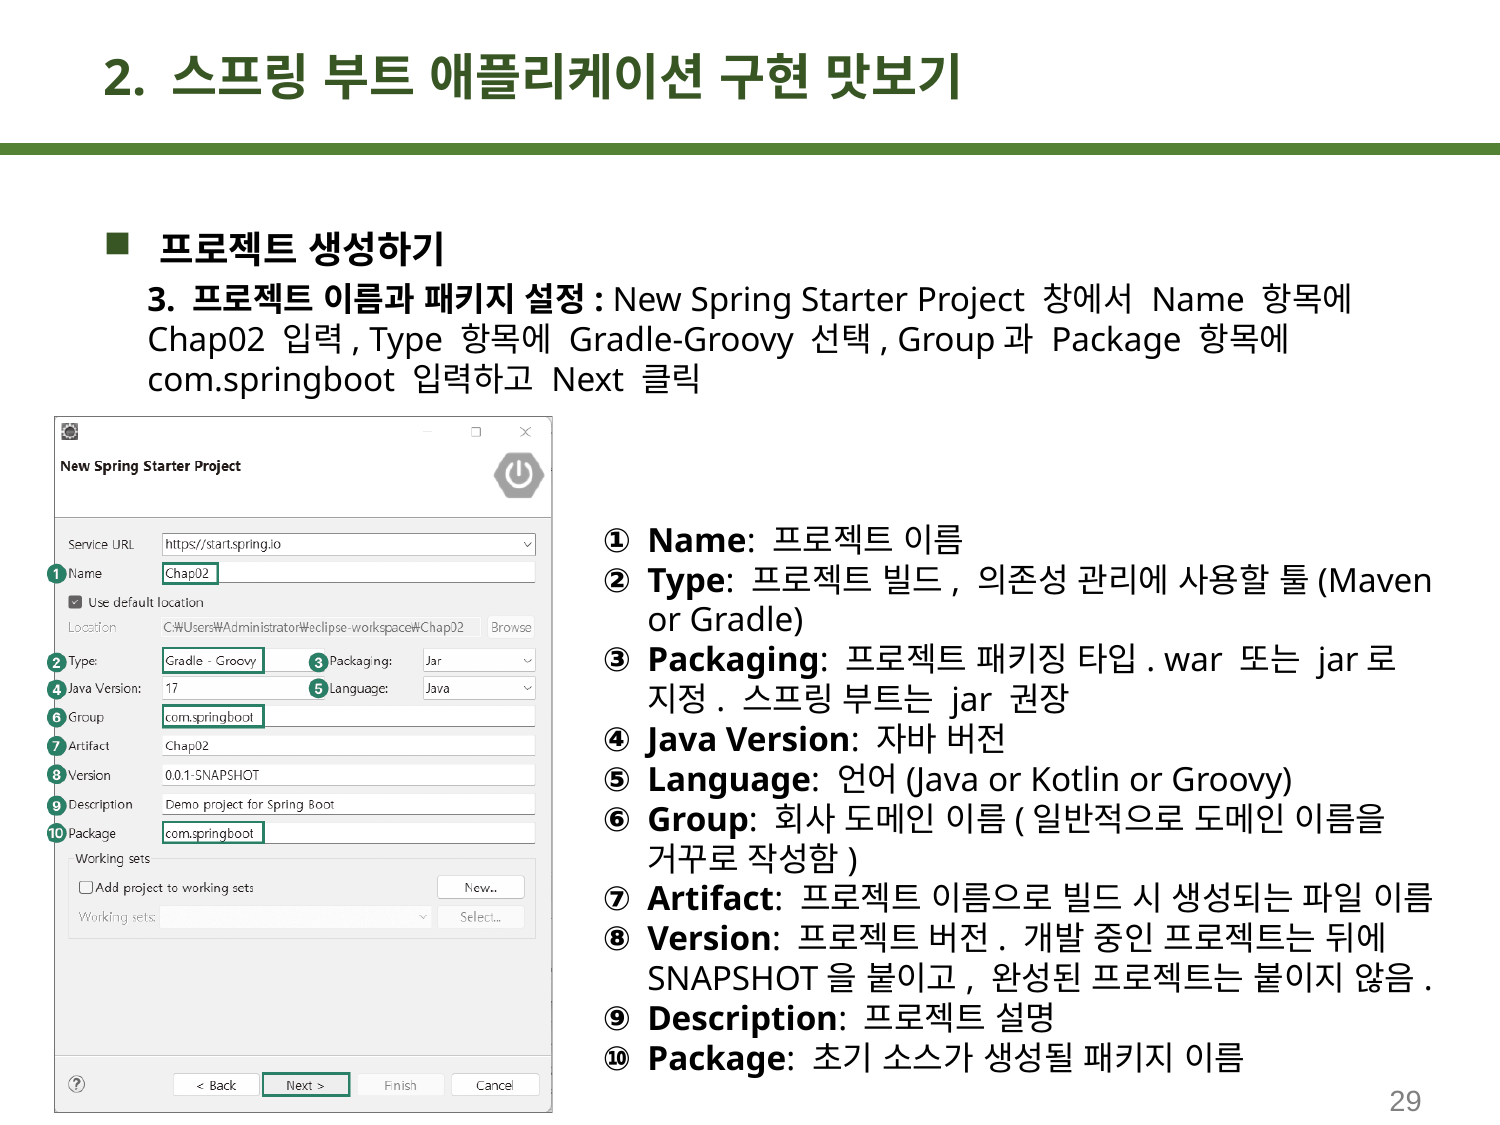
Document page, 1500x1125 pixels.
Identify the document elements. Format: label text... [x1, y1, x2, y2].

picture [35, 402, 567, 1123]
list 프로젝트 생성하기 3. 프로젝트 이름과 패키지 설정: New Spring Starter Project 창에서 Name 항목에 Chap02 입력, Type 항목에 Gradle-Groovy 선택, Group과 Package 항목에 com.springboot 입력하고 Next 클릭 [88, 196, 1436, 1083]
text_box [830, 643, 981, 794]
text_box Name: 프로젝트 이름 Type: 프로젝트 빌드, 의존성 관리에 사용할 툴(Maven or Gradle) Packaging: 프로젝트 패키징 타입. war 또는 jar로 지정. 스프링 부트는 jar 권장 Java Version: 자바 버전 Language: 언어(Java or Kotlin or Groovy) Group: 회사 도메인 이름(일반적으로 도메인 이름을 거꾸로 작성함) Artifact: 프로젝트 이름으로 빌드 시 생성되는 파일 이름 Version: 프로젝트 버전. 개발 중인 프로젝트는 뒤에 SNAPSHOT을 붙이고, 완성된 프로젝트는 붙이지 않음. Description: 프로젝트 설명 Package: 초기 소스가 생성될 패키지 이름 [588, 481, 1465, 1115]
title 2. 스프링 부트 애플리케이션 구현 맛보기 [88, 30, 1211, 121]
